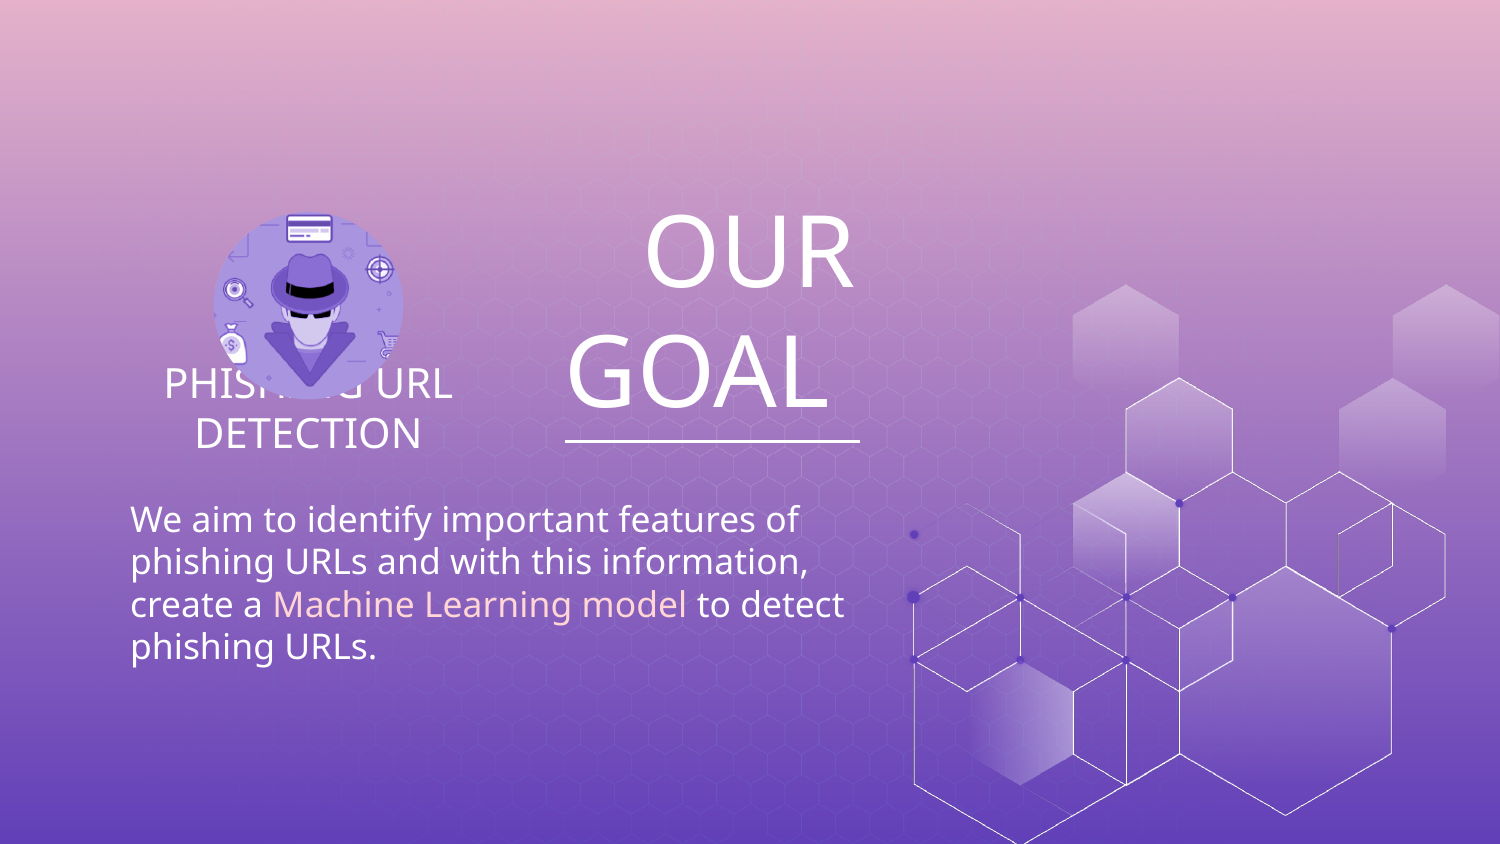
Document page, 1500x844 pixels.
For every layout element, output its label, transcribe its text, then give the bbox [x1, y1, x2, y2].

subtitle We aim to identify important features of phishing URLs and with this information, create a Machine Learning model to detect phishing URLs. [115, 481, 887, 769]
title OUR GOAL [542, 169, 871, 443]
picture [102, 0, 1500, 844]
text_box PHISHING URL DETECTION [66, 409, 551, 472]
